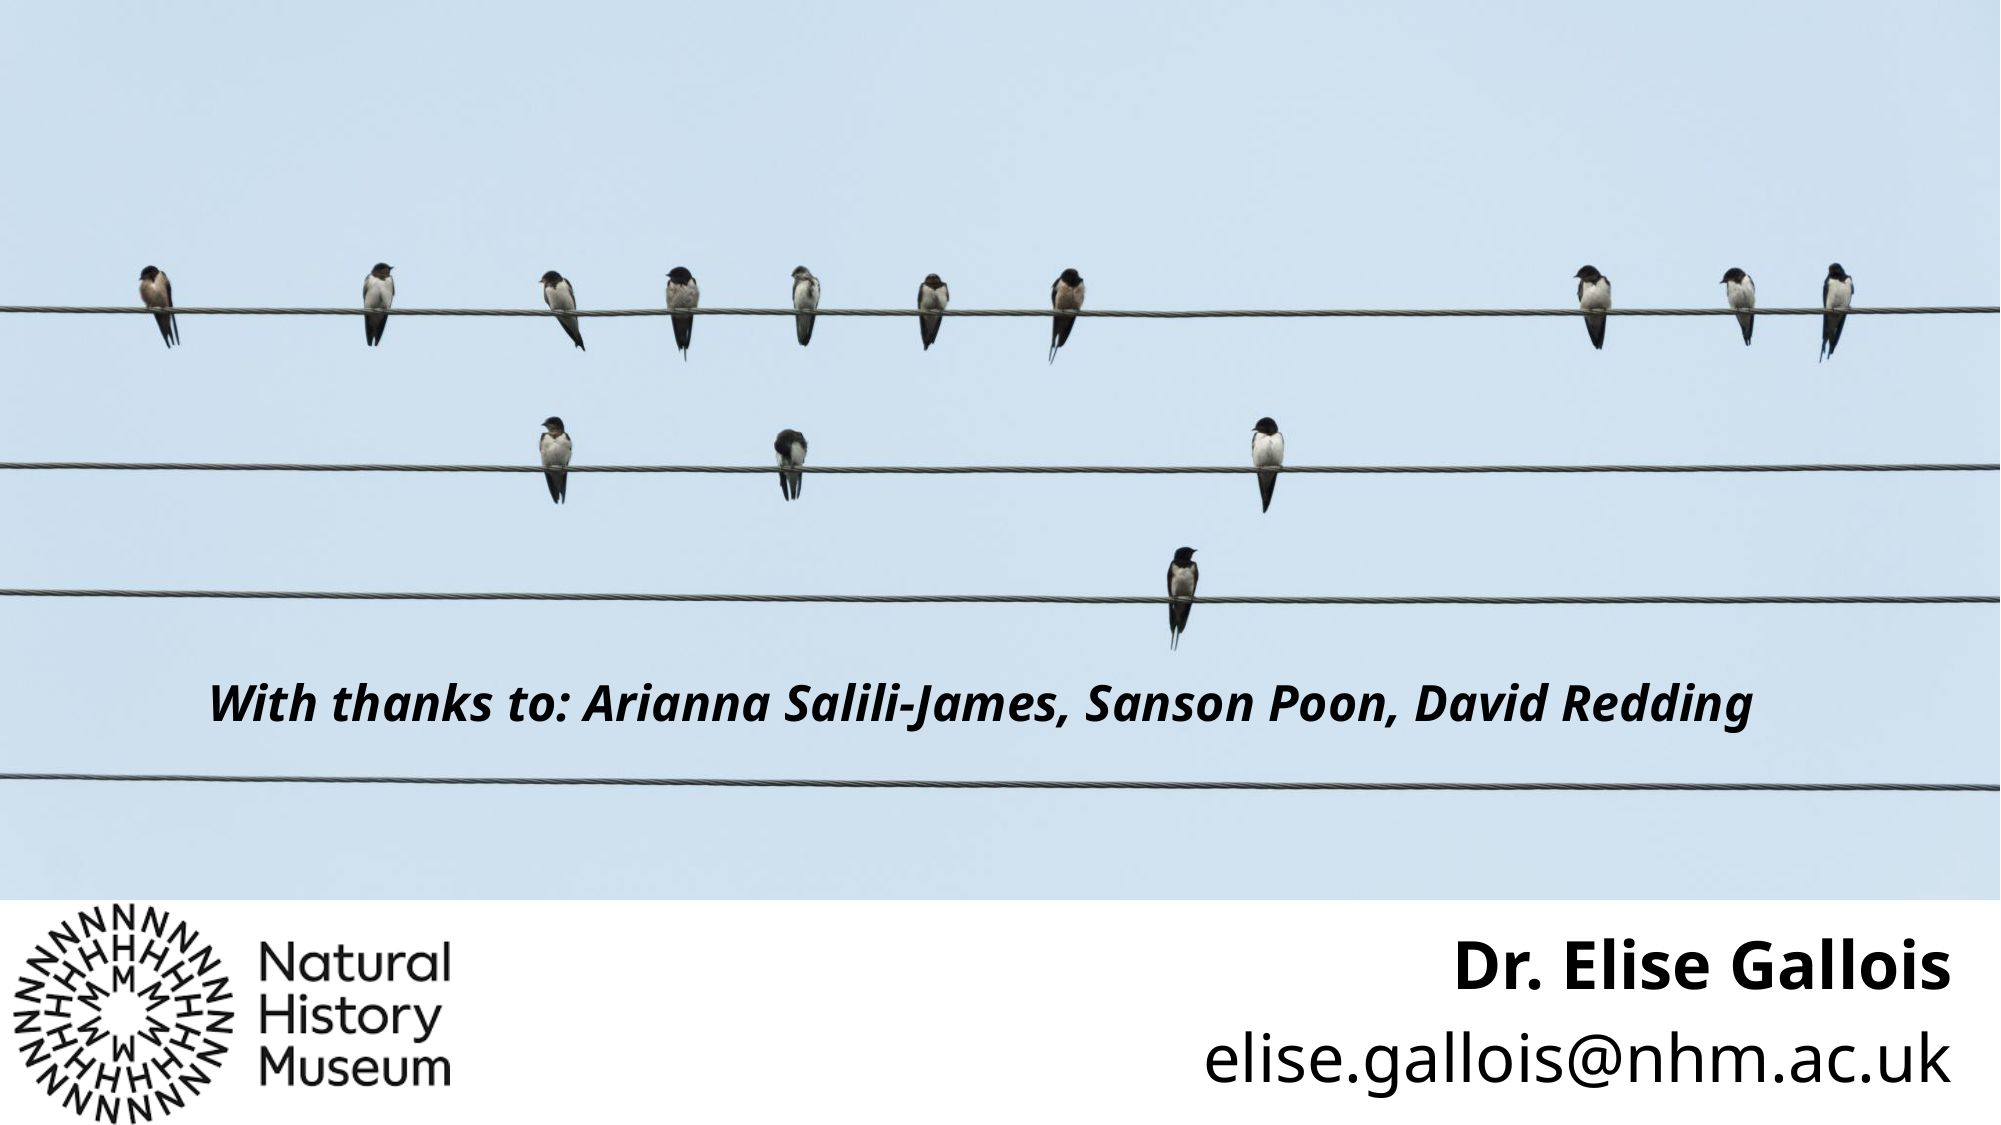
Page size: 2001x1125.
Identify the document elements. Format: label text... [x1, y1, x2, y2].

picture [12, 903, 451, 1125]
subtitle Dr. Elise Gallois elise.gallois@nhm.ac.uk [1174, 944, 1969, 1085]
picture [0, 0, 2000, 901]
